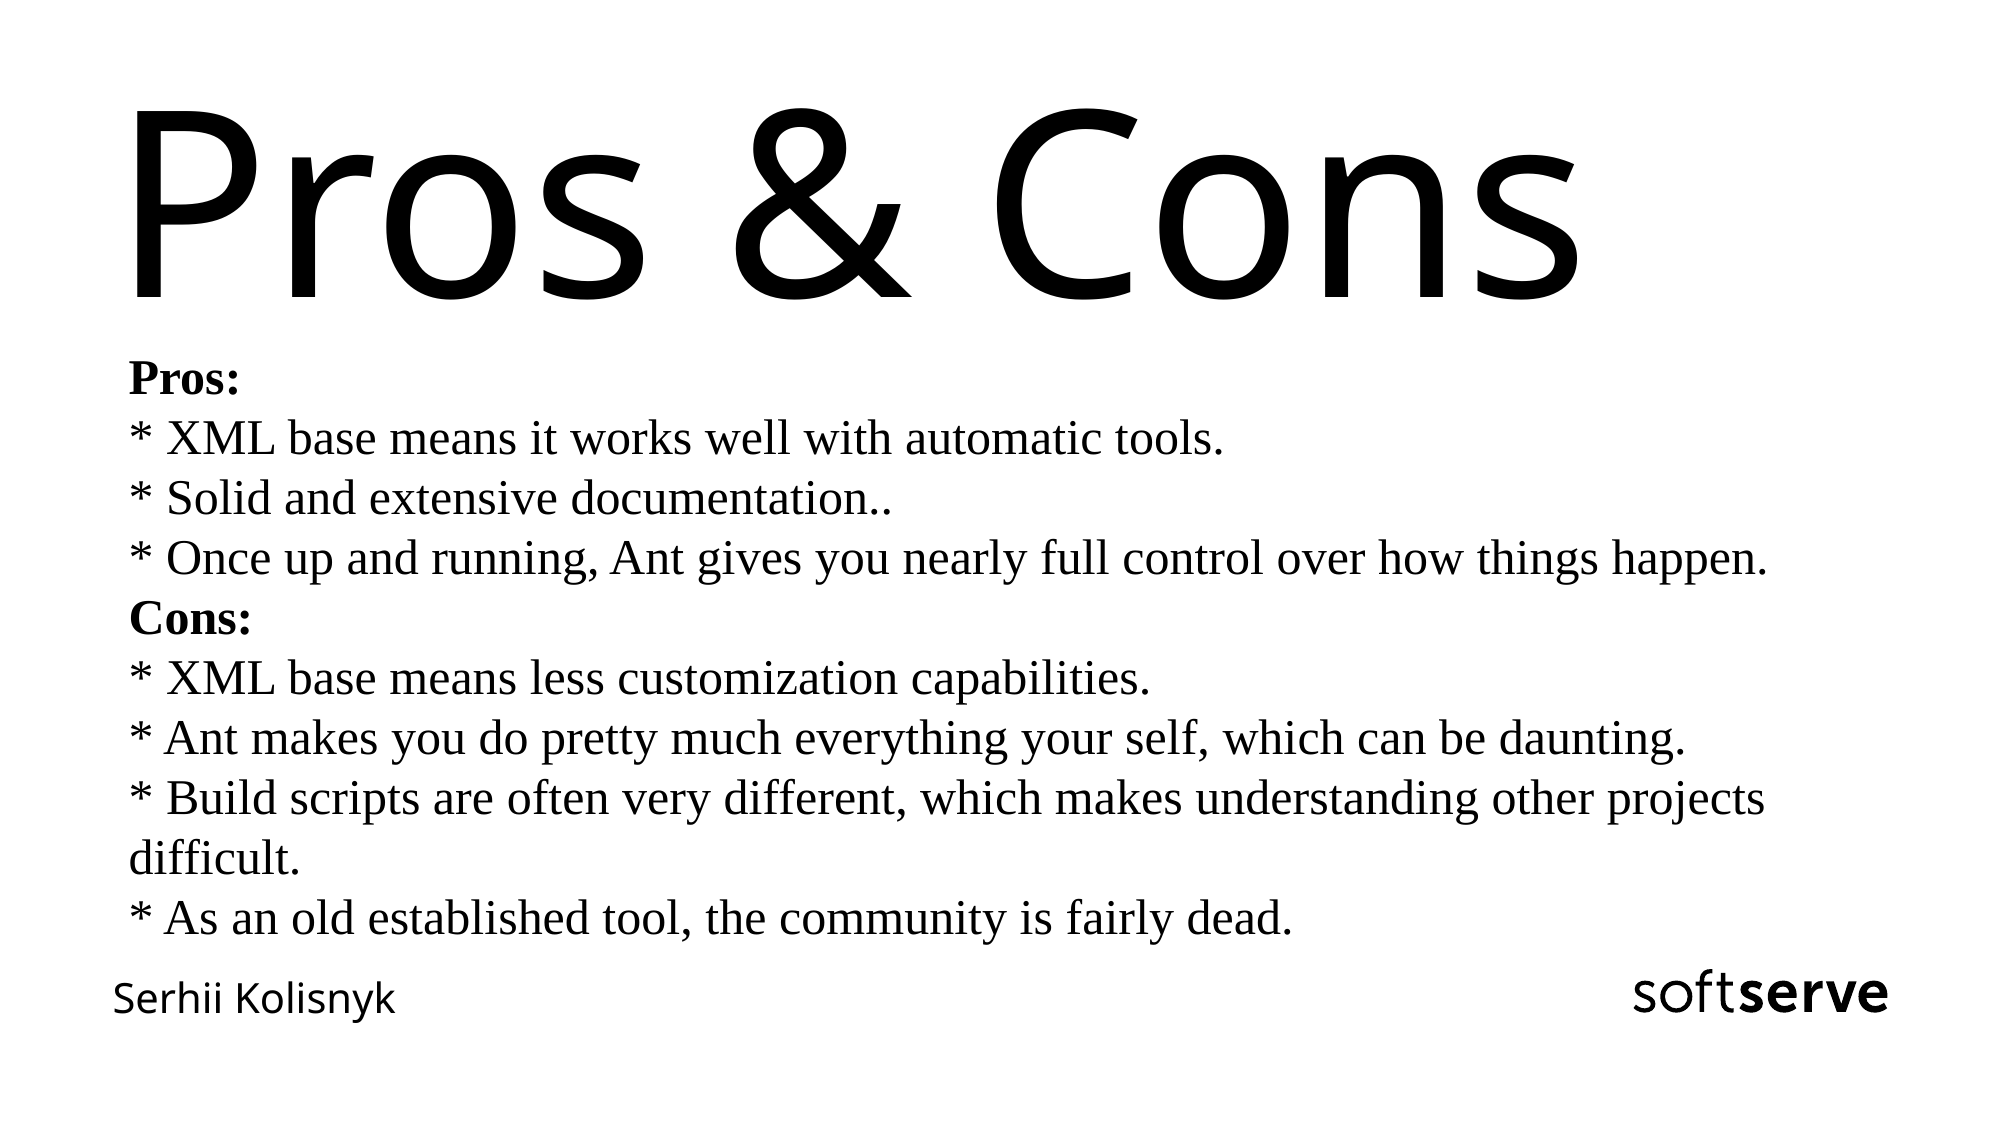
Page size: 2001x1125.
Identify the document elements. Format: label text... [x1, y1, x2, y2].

title Pros & Cons [112, 112, 1888, 338]
list Serhii Kolisnyk [112, 970, 682, 1019]
text_box Pros: * XML base means it works well with automatic tools. * Solid and extensive documentation.. * Once up and running, Ant gives you nearly full control over how things happen. Cons: * XML base means less customization capabilities. * Ant makes you do pretty much everything your self, which can be daunting. * Build scripts are often very different, which makes understanding other projects difficult. * As an old established tool, the community is fairly dead. [113, 337, 1933, 953]
